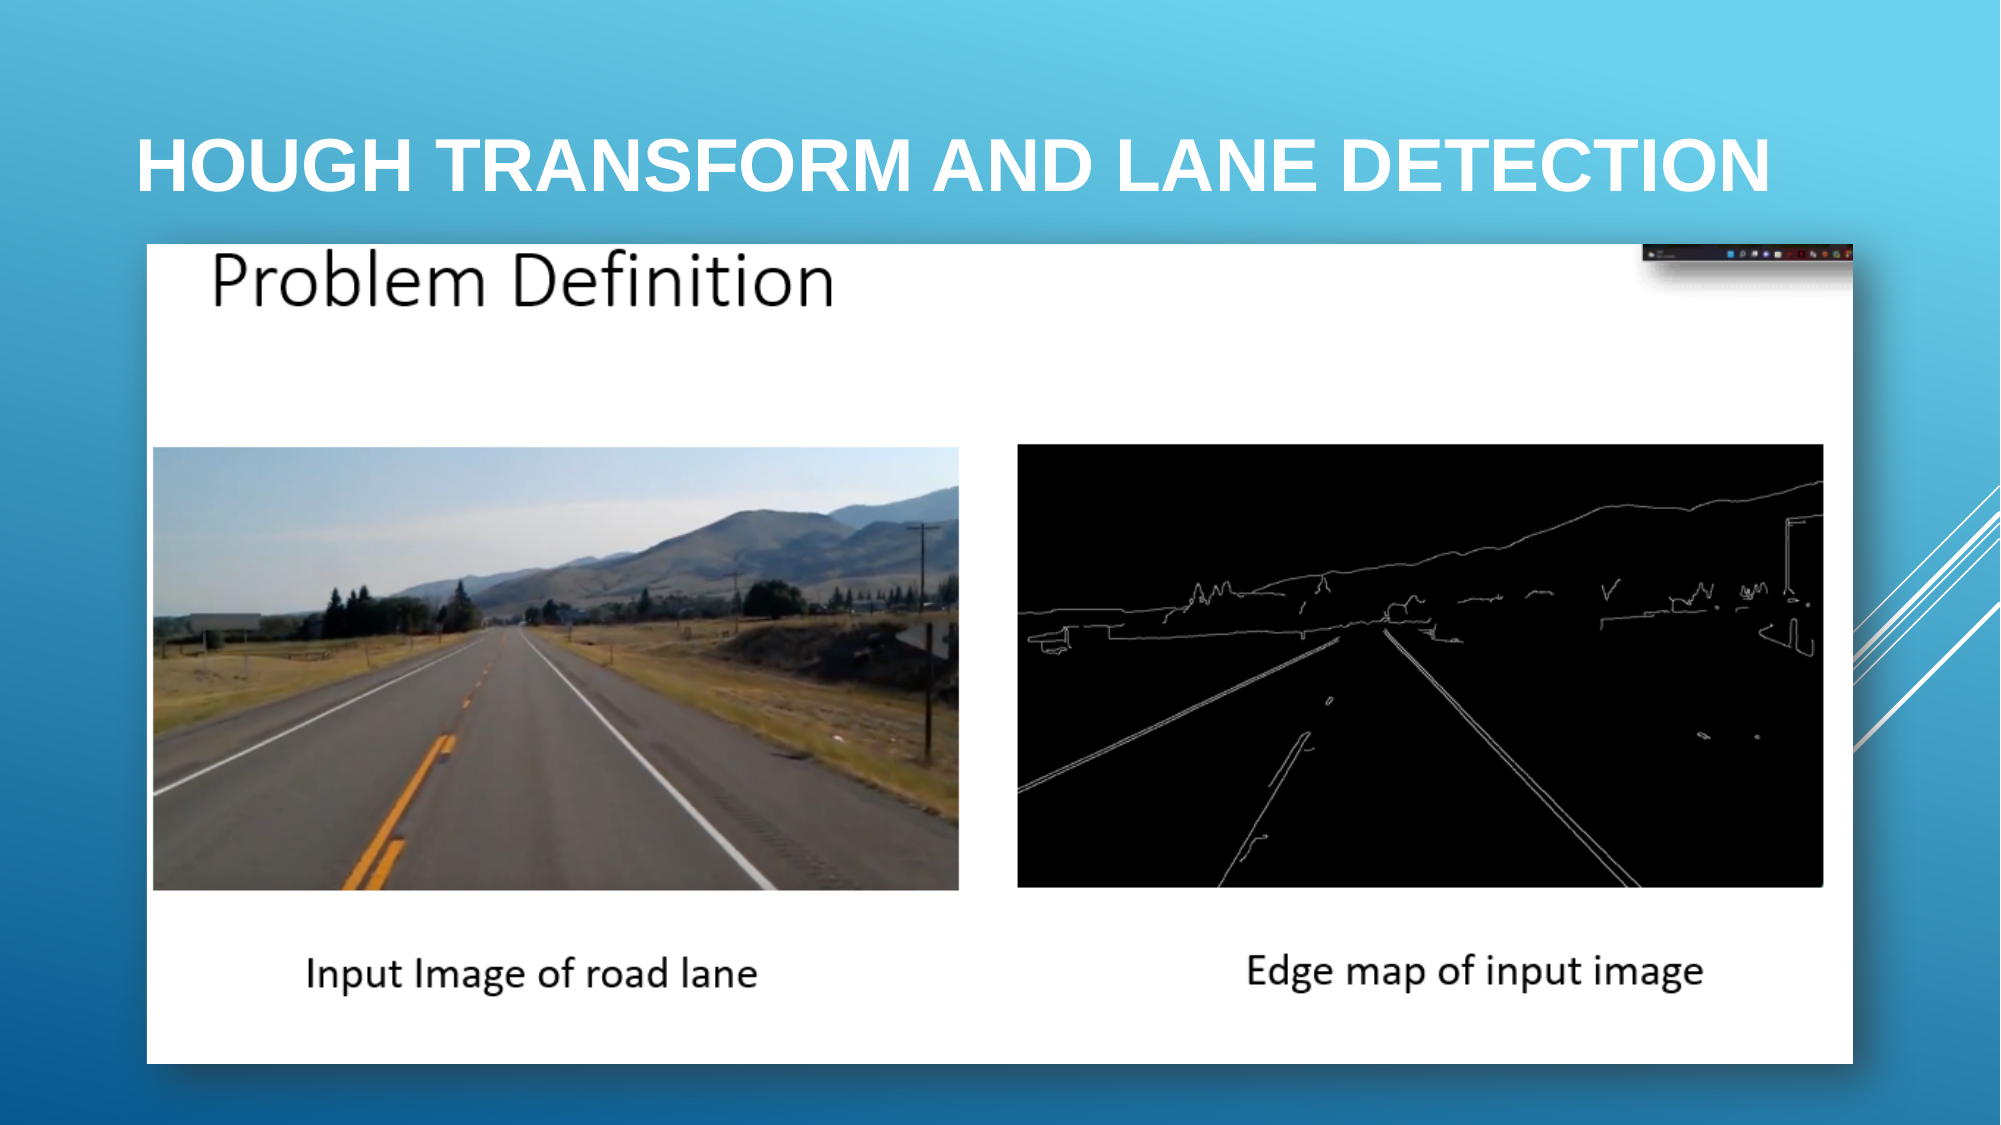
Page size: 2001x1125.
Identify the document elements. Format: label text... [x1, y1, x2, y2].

title Hough transform and lane detection [120, 78, 1925, 245]
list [146, 244, 1854, 1065]
